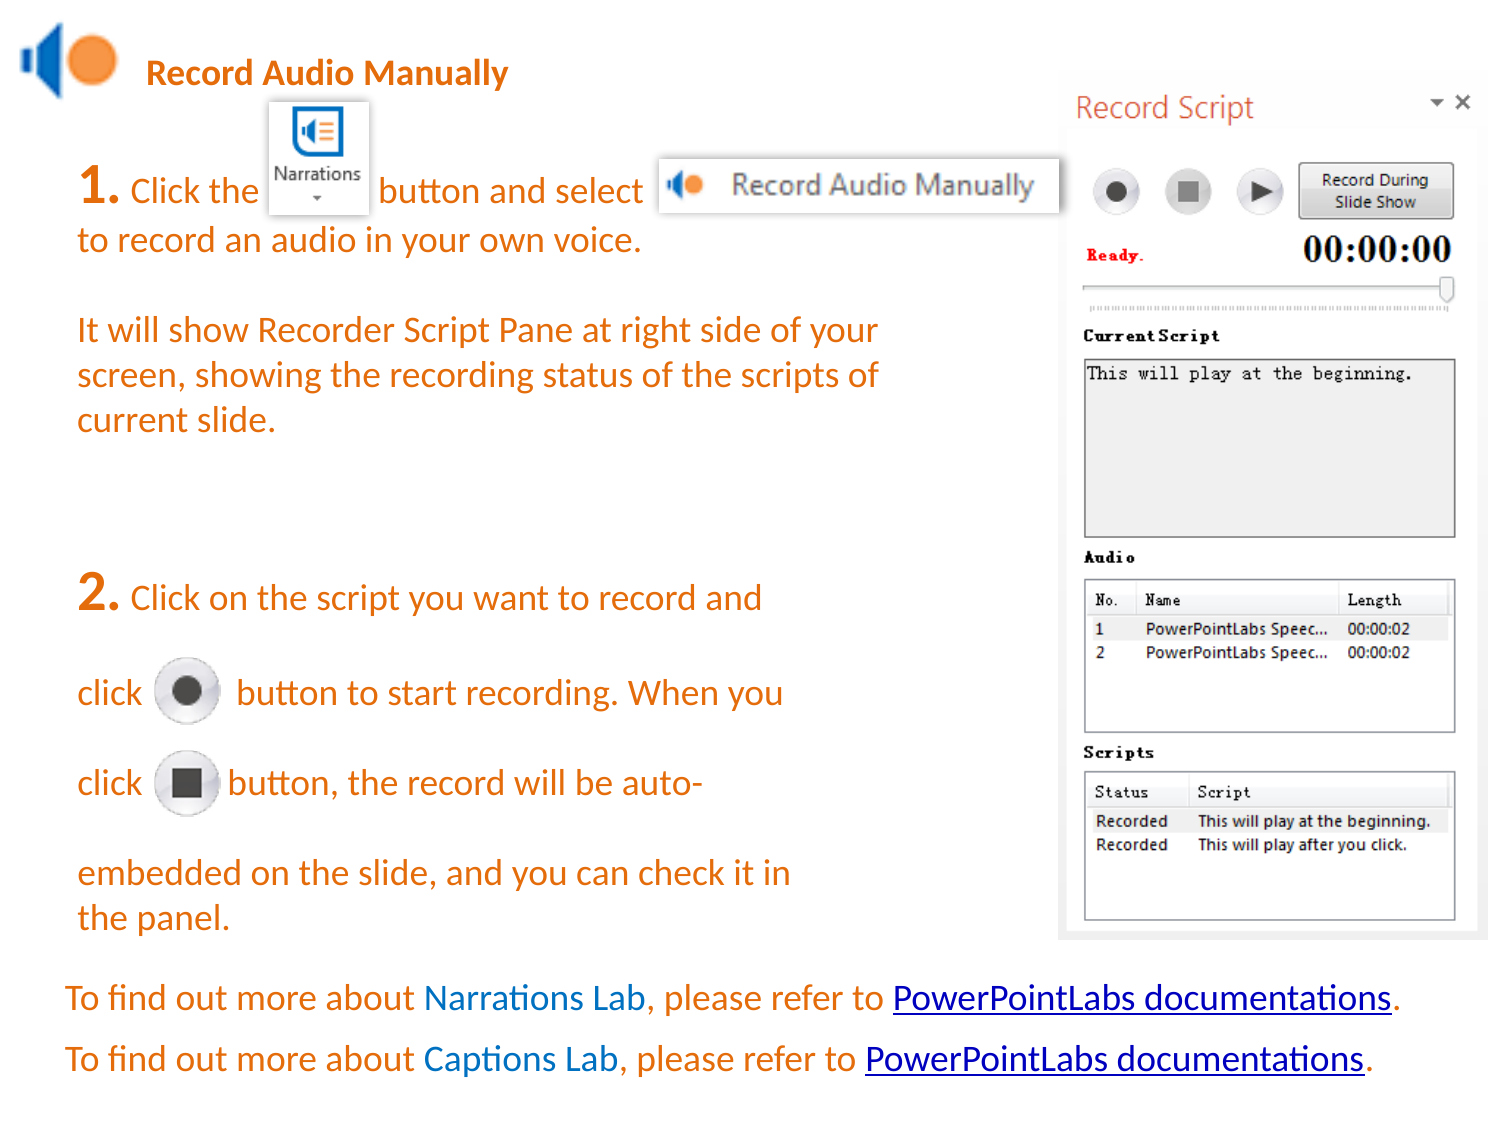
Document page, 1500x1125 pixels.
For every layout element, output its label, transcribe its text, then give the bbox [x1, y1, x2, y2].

text_box 1. Click the button and select to record an audio in your own voice. It will show Recorder Script Pane at right side of your screen, showing the recording status of the scripts of current slide. [62, 137, 900, 448]
picture [269, 102, 369, 216]
picture [153, 750, 222, 818]
text_box Record Audio Manually [131, 40, 1069, 100]
picture [659, 70, 1488, 940]
picture [18, 11, 123, 116]
text_box To find out more about Captions Lab, please refer to PowerPointLabs documentations. [49, 1026, 1488, 1086]
text_box 2. Click on the script you want to record and click button to start recording. When you click button, the record will be auto- embedded on the slide, and you can check it in the panel. [62, 545, 850, 945]
picture [153, 657, 222, 725]
text_box To find out more about Narrations Lab, please refer to PowerPointLabs documentations. [49, 965, 1488, 1026]
